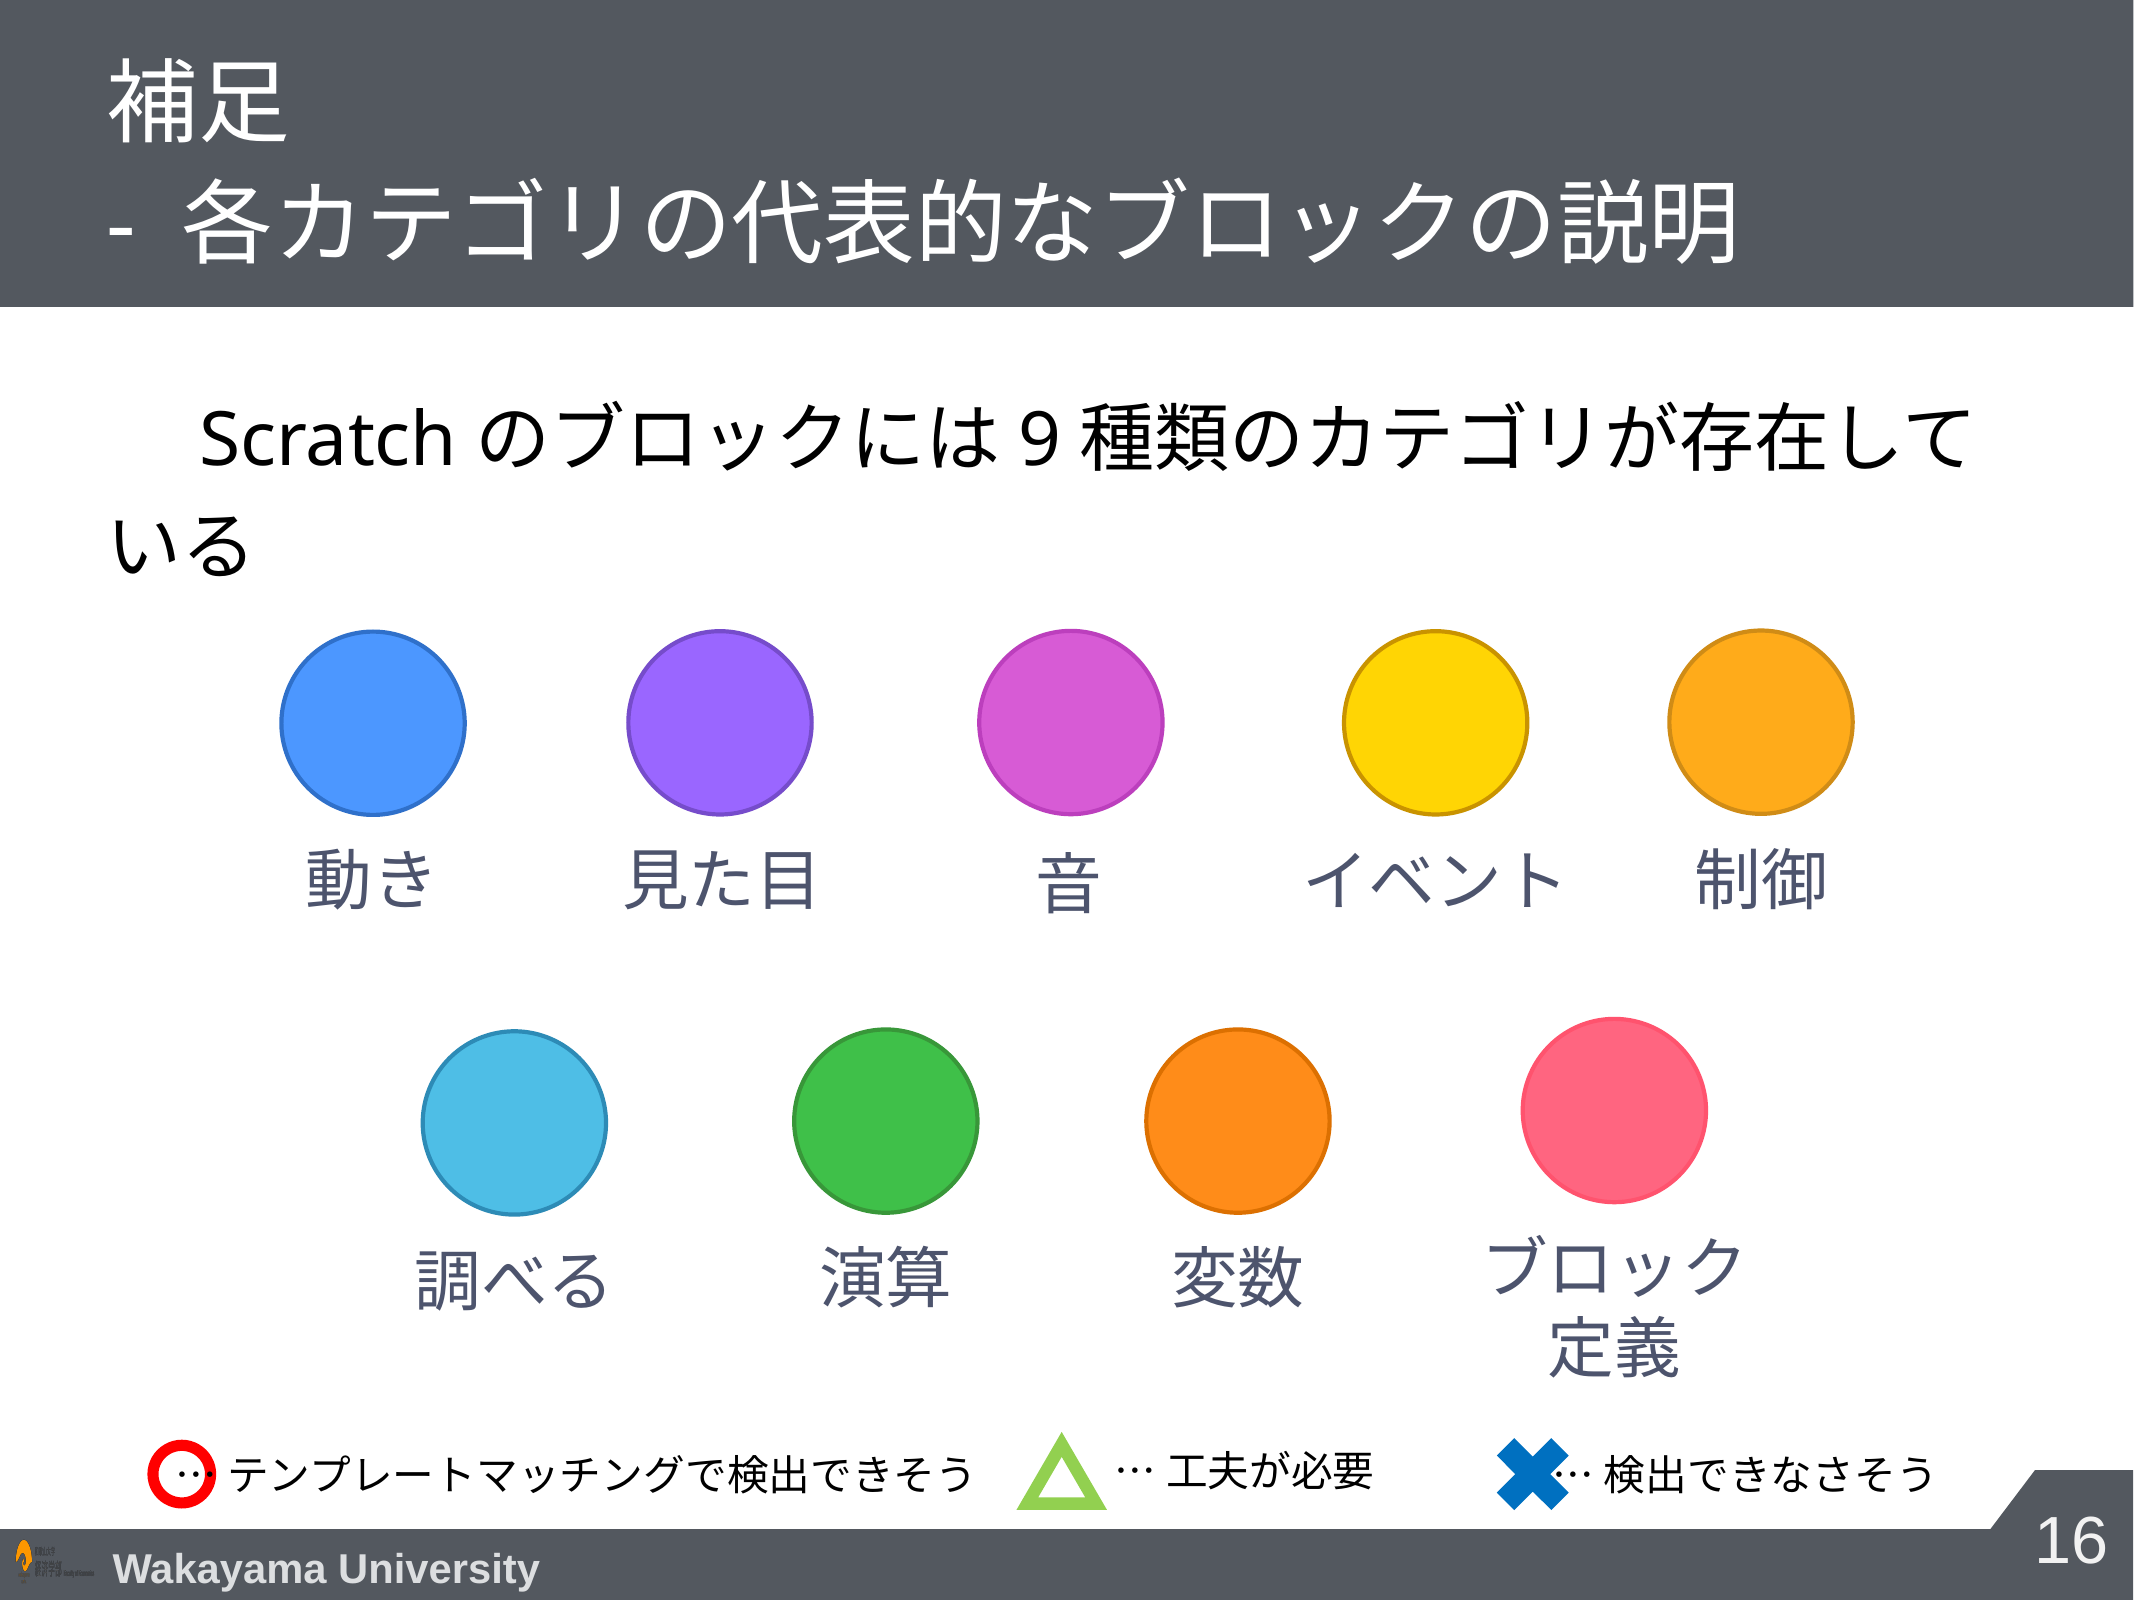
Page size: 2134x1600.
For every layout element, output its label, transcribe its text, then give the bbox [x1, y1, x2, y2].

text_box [147, 1439, 937, 1509]
title 補足 - 各カテゴリの代表的なブロックの説明 [97, 5, 2036, 303]
list Scratchのブロックには9種類のカテゴリが存在している [97, 363, 2036, 1471]
picture [14, 1535, 95, 1589]
slide_number 16 [2021, 1487, 2122, 1587]
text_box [1027, 1436, 1380, 1504]
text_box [1480, 1421, 1924, 1527]
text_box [266, 630, 1867, 1396]
